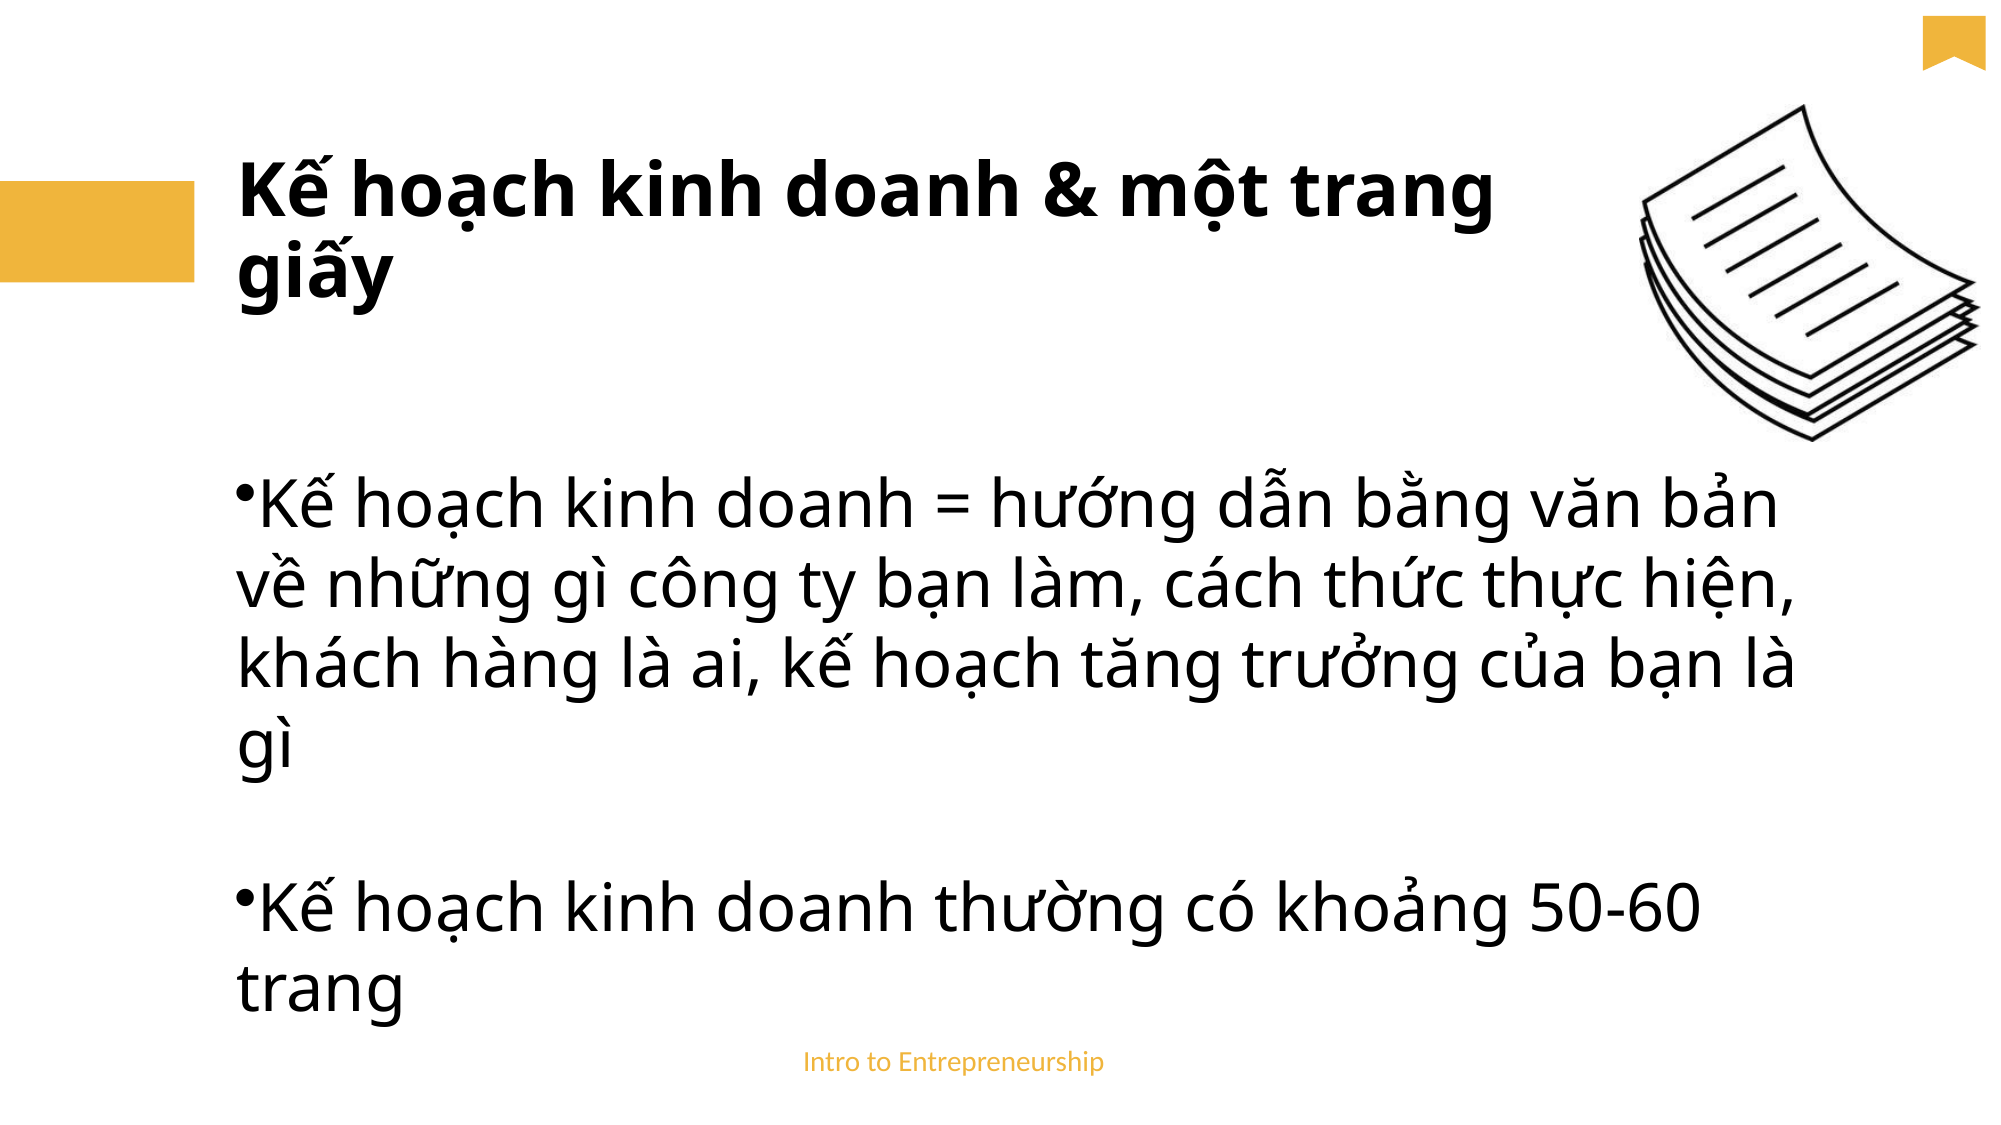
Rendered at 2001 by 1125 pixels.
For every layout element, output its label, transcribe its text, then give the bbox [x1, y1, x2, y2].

text_box Kế hoạch kinh doanh & một trang giấy [234, 149, 1638, 314]
text_box Intro to Entrepreneurship [788, 1034, 1789, 1085]
text_box [0, 181, 195, 283]
picture [1638, 104, 1981, 443]
text_box Kế hoạch kinh doanh = hướng dẫn bằng văn bản về những gì công ty bạn làm, cách thức thực hiện, khách hàng là ai, kế hoạch tăng trưởng của bạn là gì Kế hoạch kinh doanh thường có khoảng 50-60 trang [234, 458, 1890, 1026]
text_box [1922, 15, 1986, 71]
